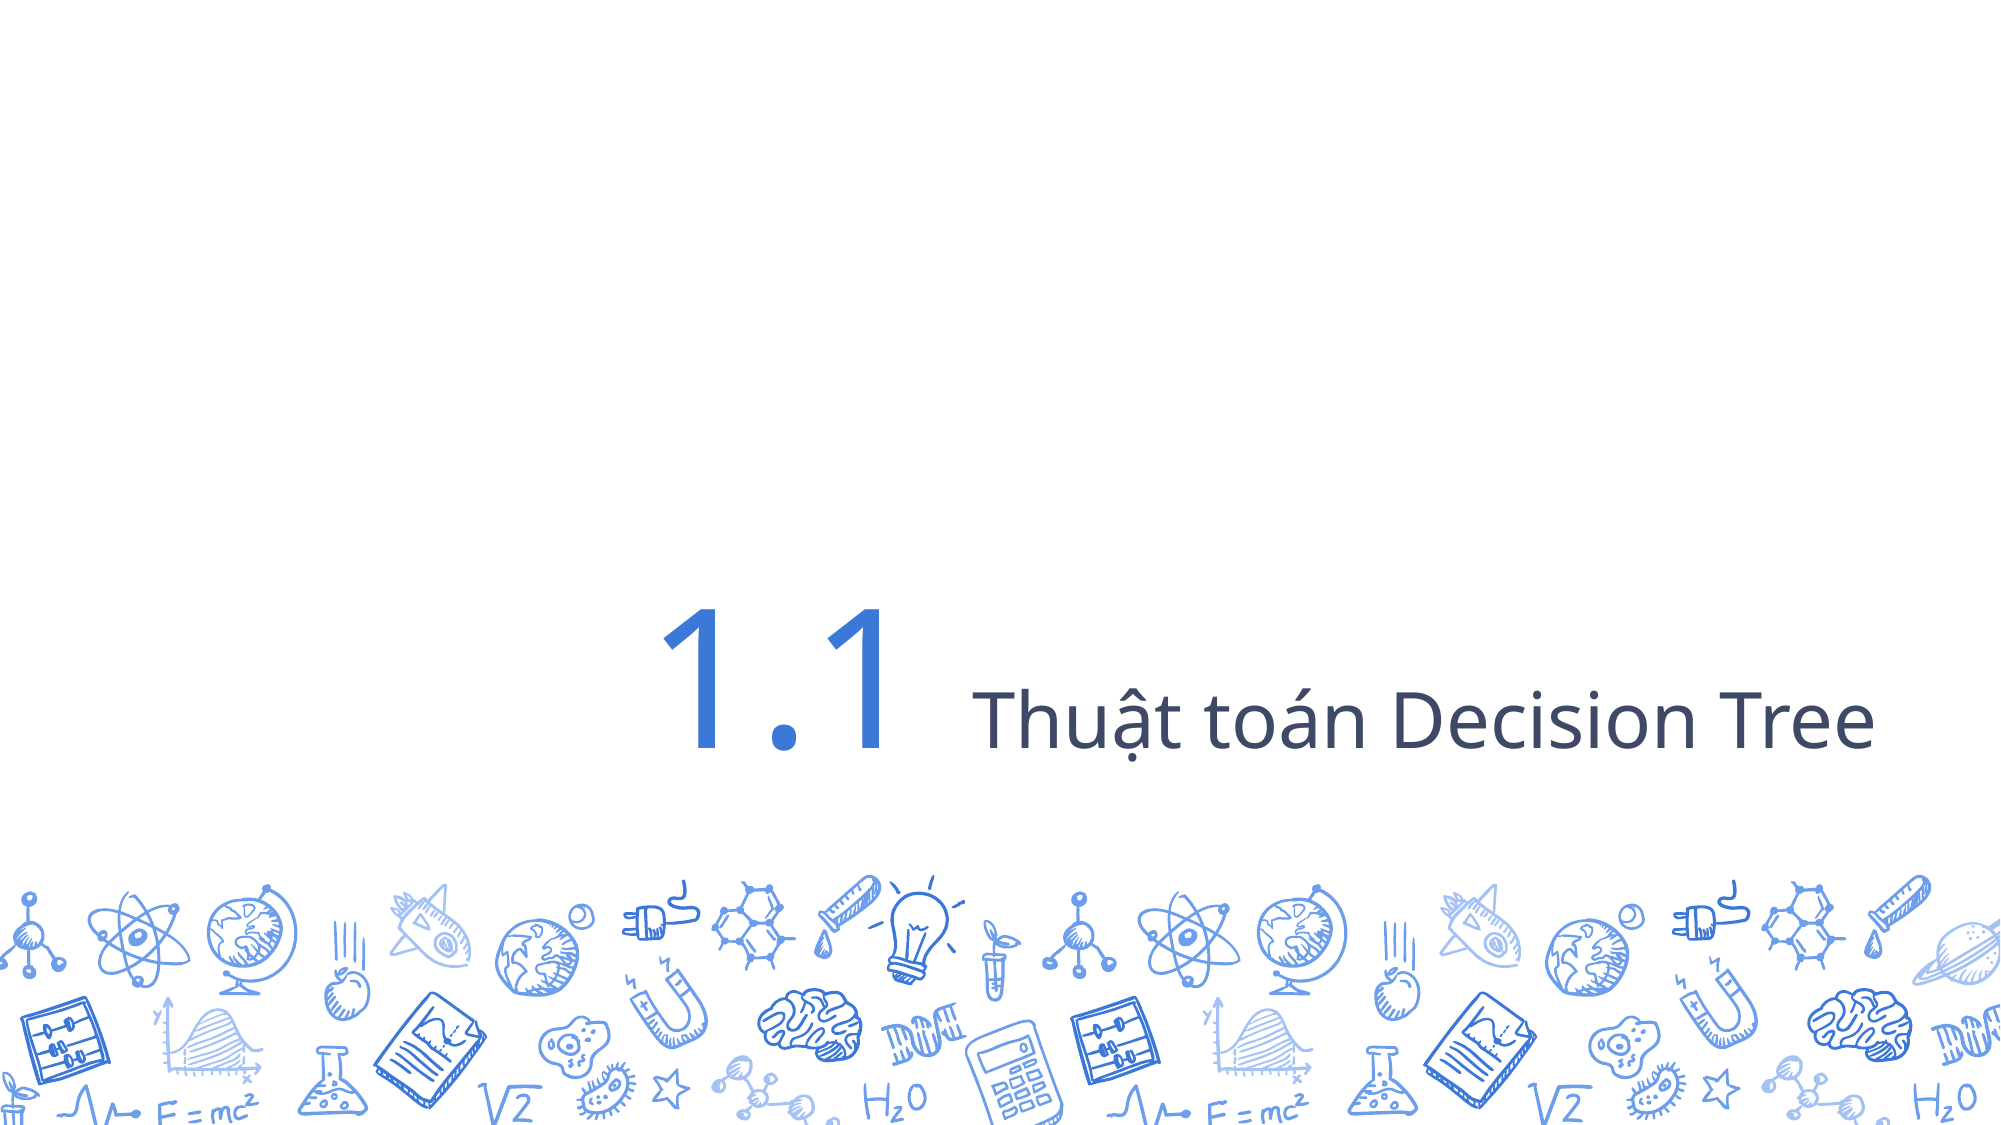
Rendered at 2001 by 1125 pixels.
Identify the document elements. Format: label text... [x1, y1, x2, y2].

subtitle 1.1 Thuật toán Decision Tree [621, 538, 2000, 827]
